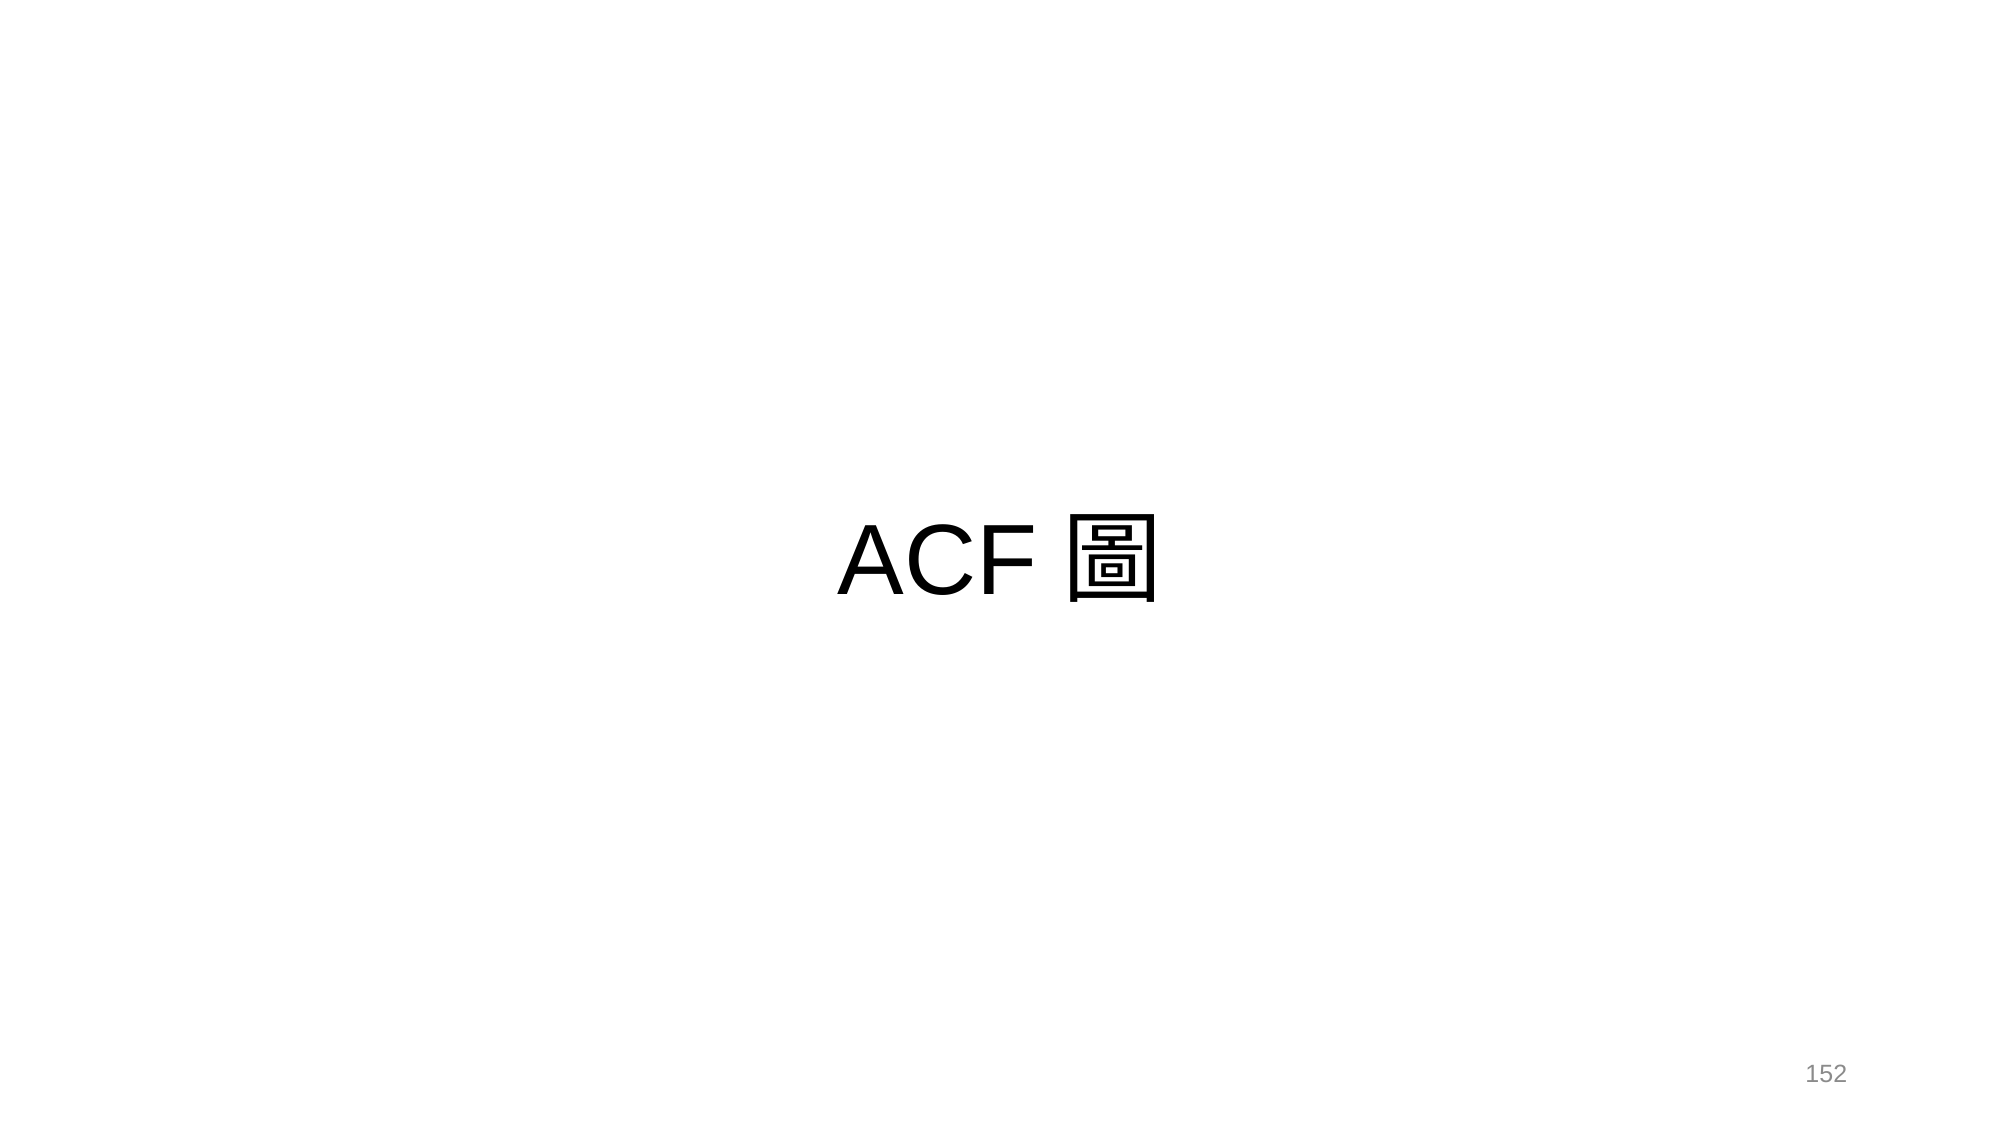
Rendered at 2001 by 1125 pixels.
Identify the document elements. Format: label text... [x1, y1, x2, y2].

title ACF圖 [137, 451, 1863, 674]
slide_number 152 [1412, 1042, 1863, 1103]
